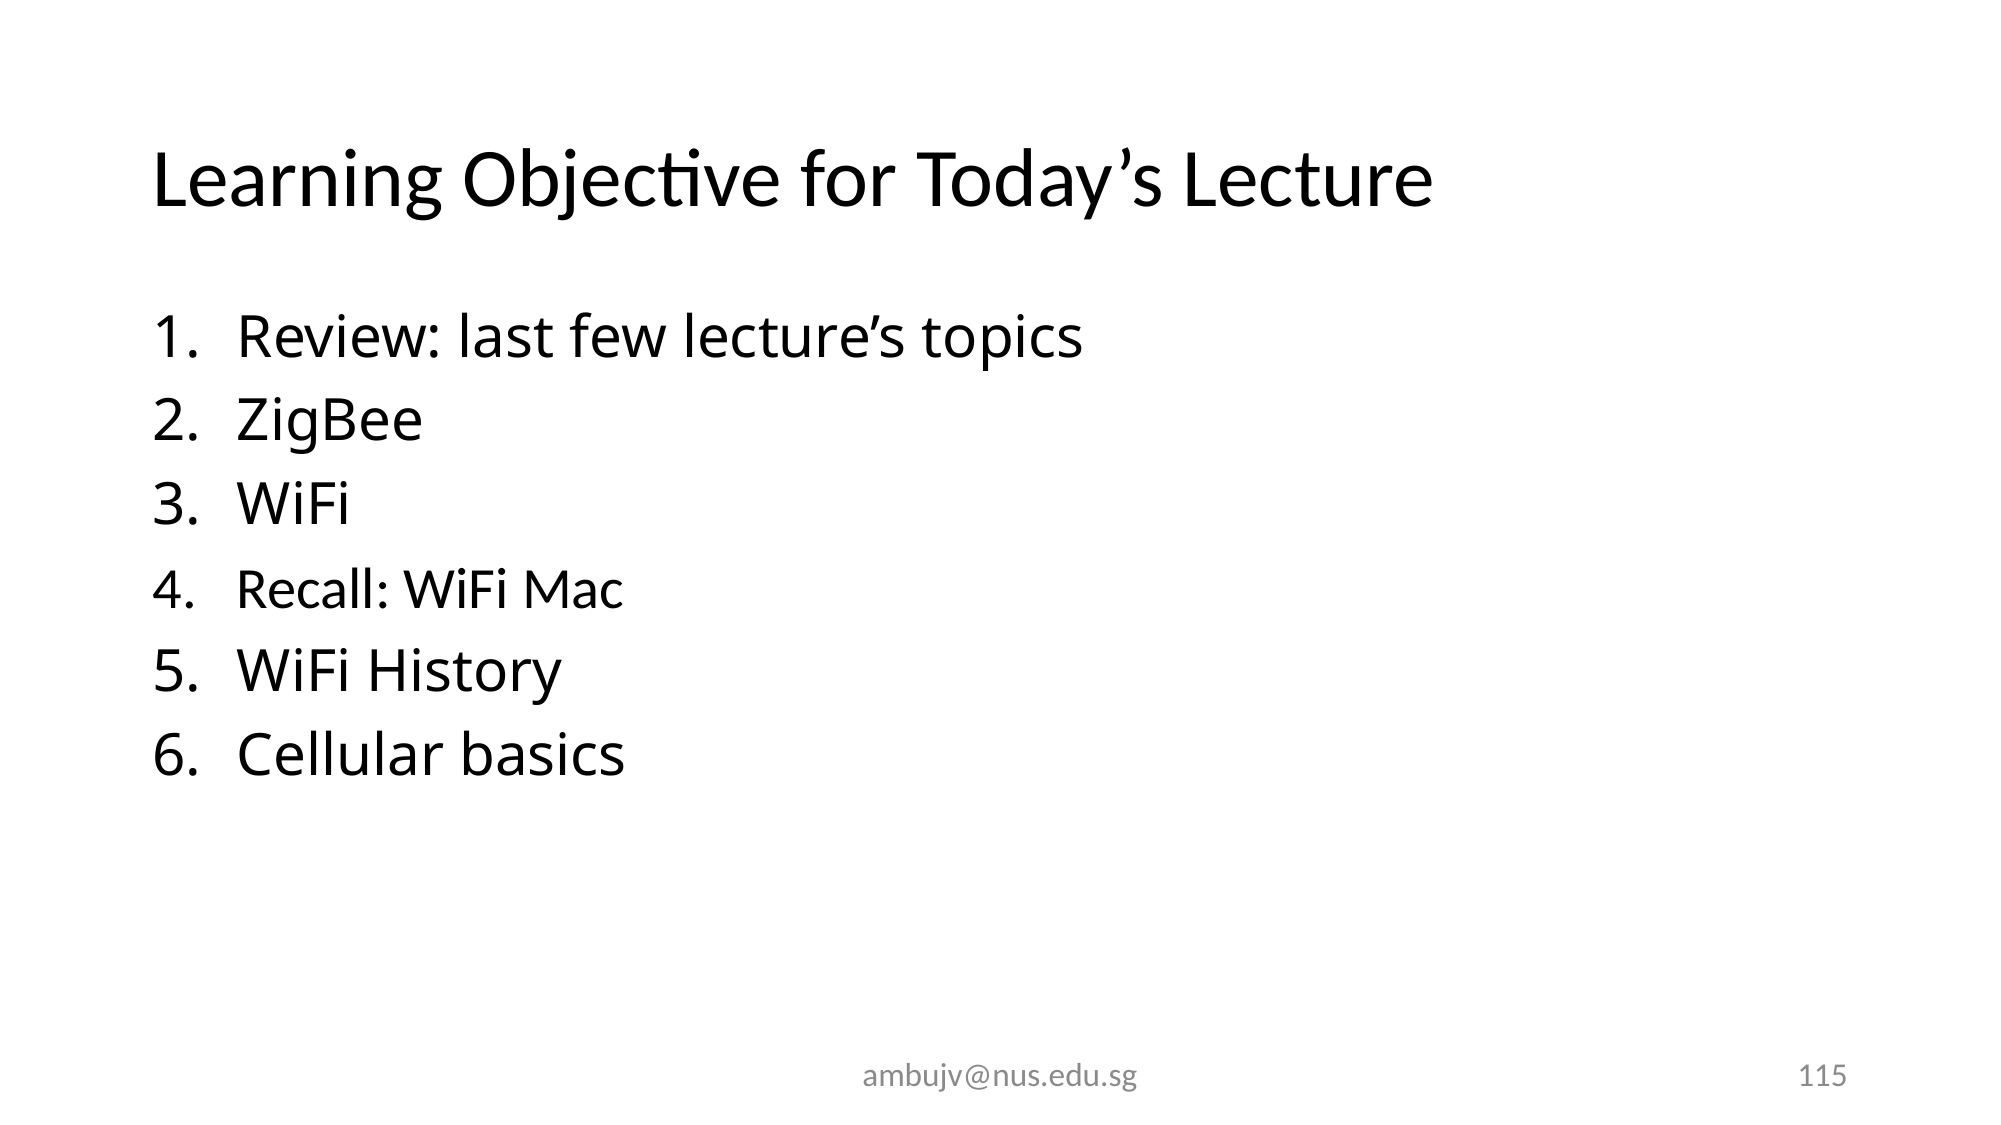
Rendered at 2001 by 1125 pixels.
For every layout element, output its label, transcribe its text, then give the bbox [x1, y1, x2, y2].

title Learning Objective for Today’s Lecture [137, 70, 1878, 289]
footer ambujv@nus.edu.sg [662, 1042, 1338, 1103]
list Review: last few lecture’s topics ZigBee WiFi Recall: WiFi Mac WiFi History Cellular basics [137, 299, 1960, 1024]
slide_number 115 [1412, 1042, 1863, 1103]
